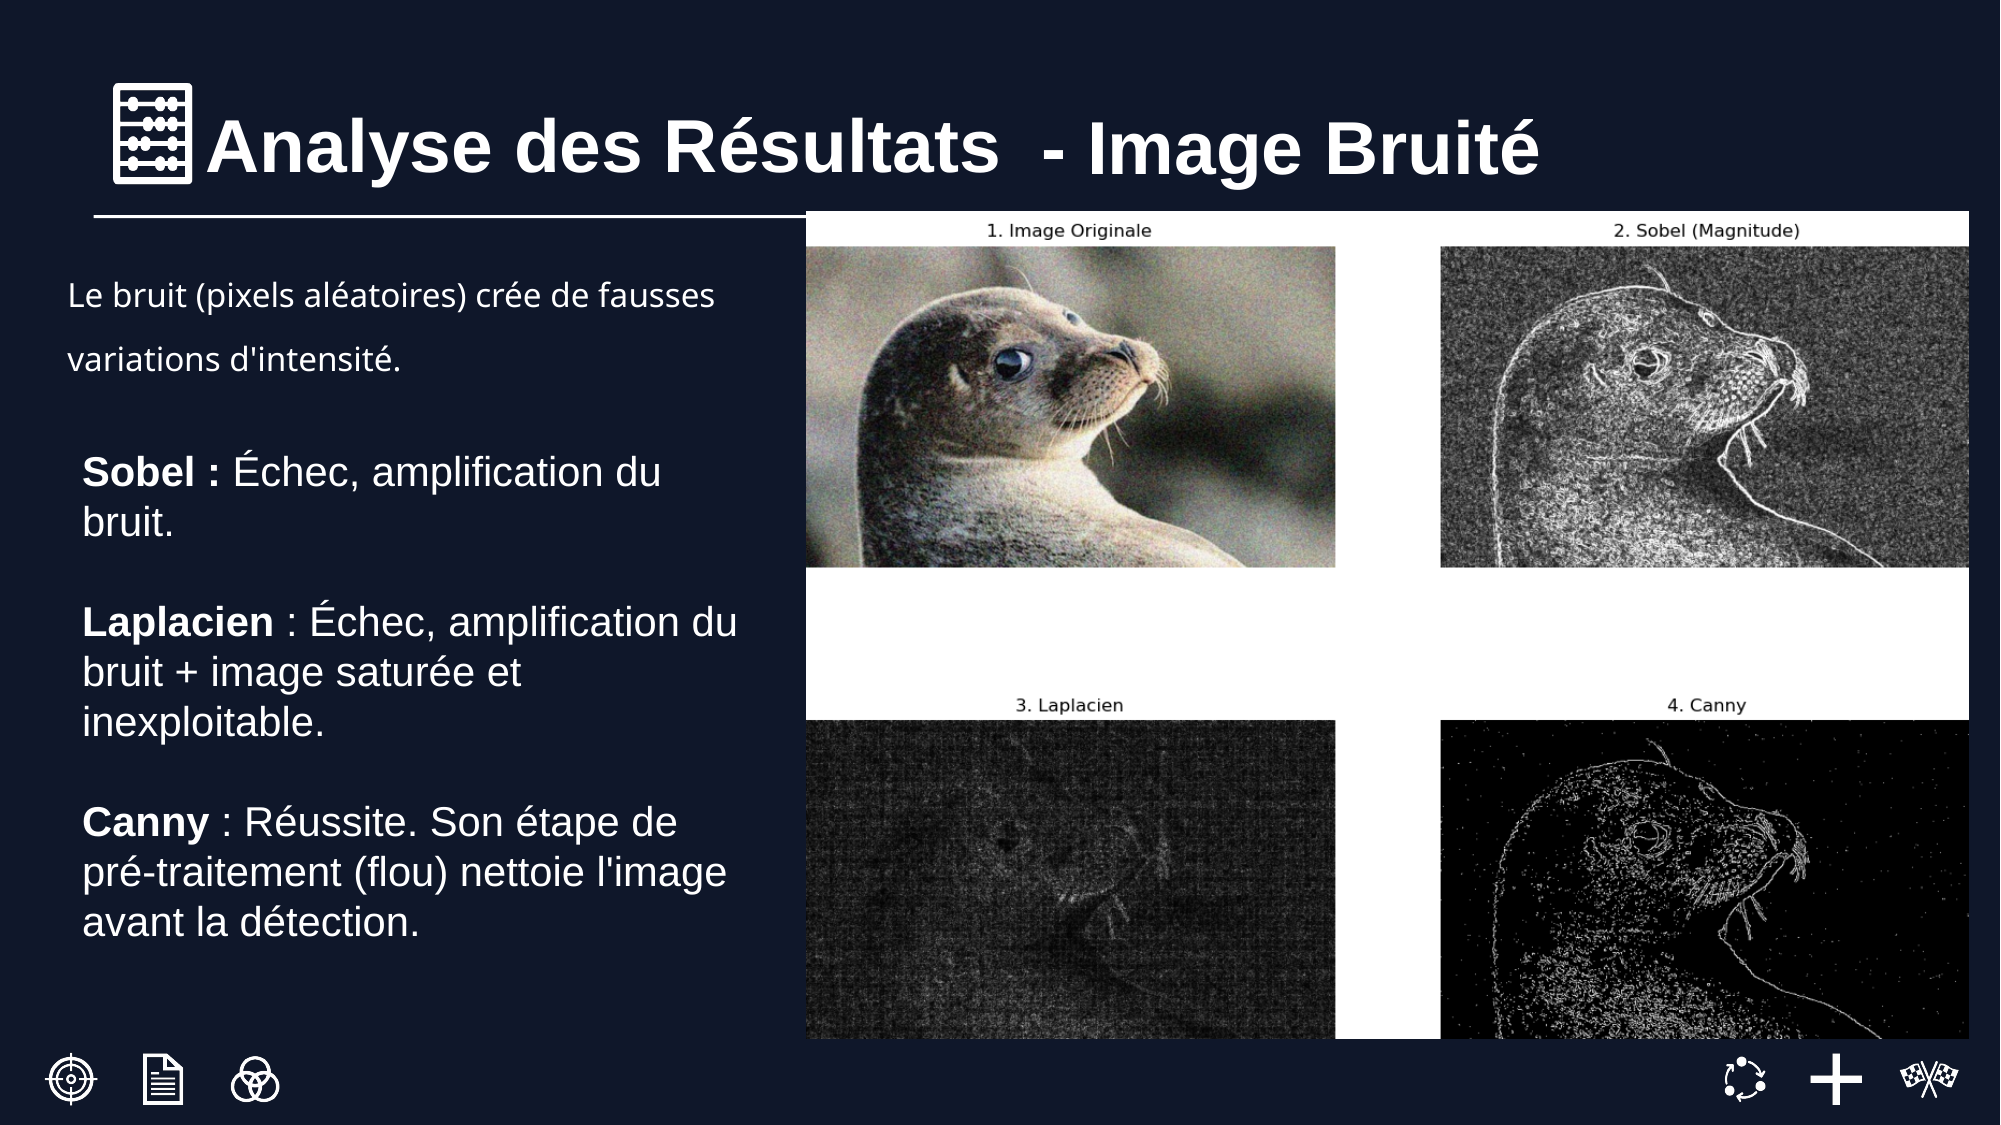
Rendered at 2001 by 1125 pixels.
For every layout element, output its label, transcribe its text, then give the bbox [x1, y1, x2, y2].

picture [132, 1048, 194, 1110]
picture [40, 1048, 102, 1110]
text_box [93, 215, 802, 219]
picture [224, 1048, 286, 1110]
picture [1898, 1048, 1960, 1110]
picture [93, 74, 213, 193]
text_box - Image Bruité [1041, 81, 1829, 190]
picture [1712, 1048, 1774, 1110]
text_box Le bruit (pixels aléatoires) crée de fausses variations d'intensité. [67, 250, 760, 379]
picture [1805, 1048, 1867, 1110]
text_box Sobel : Échec, amplification du bruit. Laplacien : Échec, amplification du bruit + image saturée et inexploitable. Canny : Réussite. Son étape de pré-traitement (flou) nettoie l'image avant la détection. [67, 437, 760, 953]
text_box Analyse des Résultats [216, 90, 1042, 195]
picture [806, 211, 1969, 1039]
